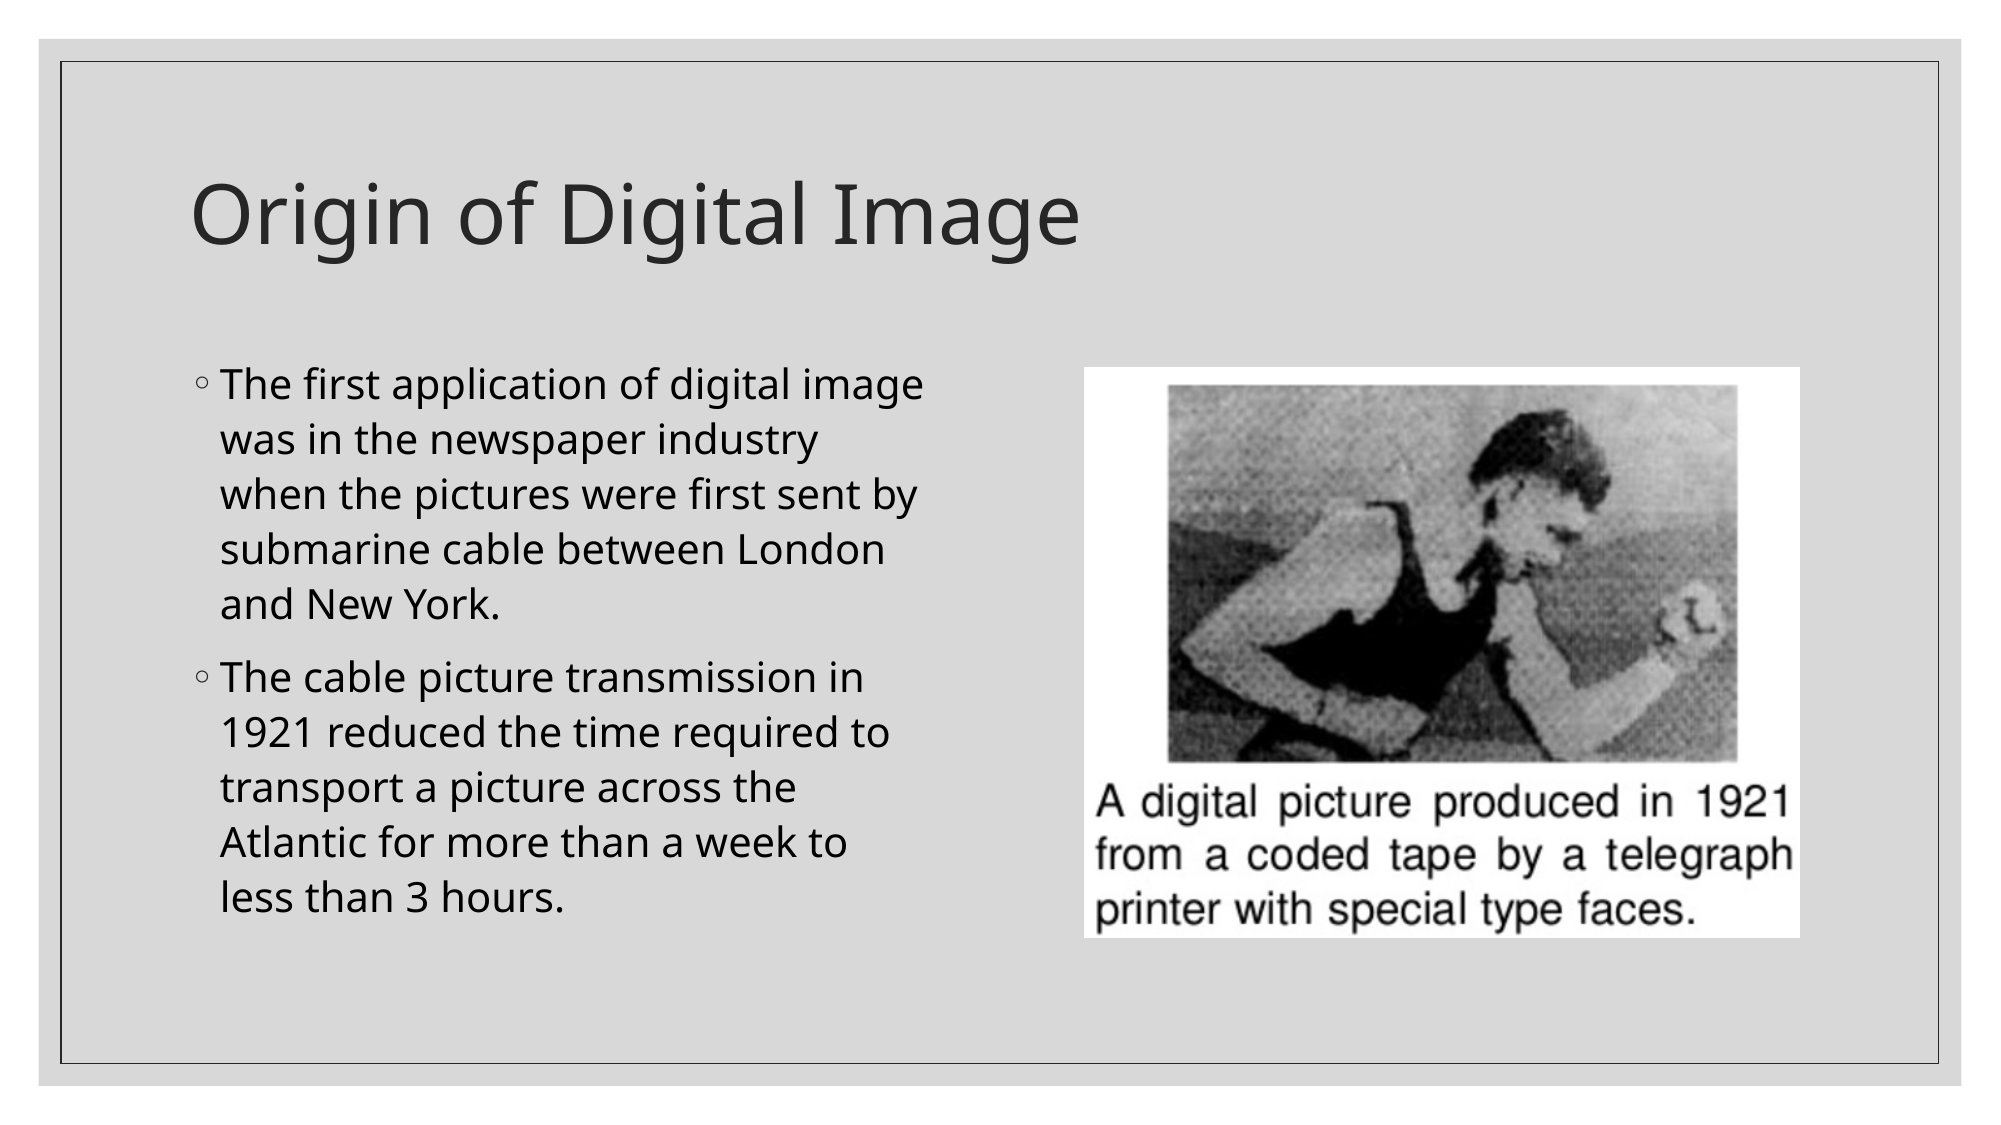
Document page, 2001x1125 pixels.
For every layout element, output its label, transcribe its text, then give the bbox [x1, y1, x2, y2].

list The first application of digital image was in the newspaper industry when the pictures were first sent by submarine cable between London and New York. The cable picture transmission in 1921 reduced the time required to transport a picture across the Atlantic for more than a week to less than 3 hours. [174, 345, 940, 960]
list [1084, 367, 1800, 938]
title Origin of Digital Image [174, 105, 1825, 331]
